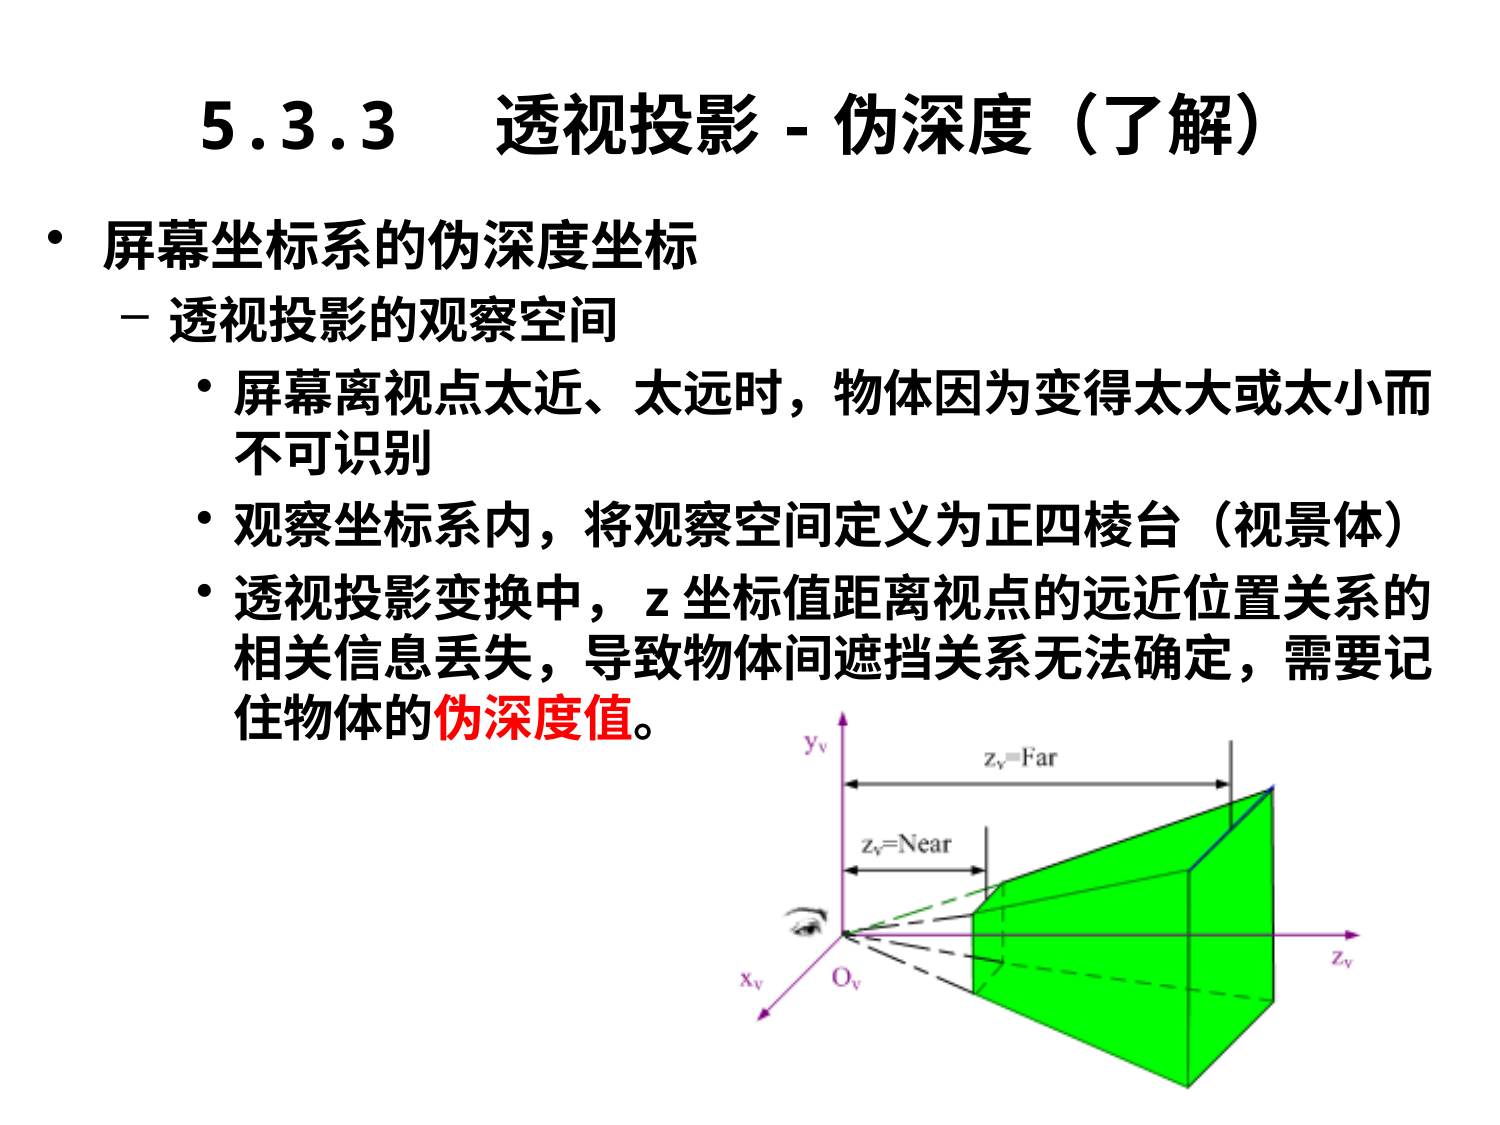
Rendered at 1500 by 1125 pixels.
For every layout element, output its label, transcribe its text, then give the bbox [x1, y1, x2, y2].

title 5.3.3 透视投影-伪深度（了解） [74, 44, 1426, 201]
picture [724, 699, 1377, 1102]
list 屏幕坐标系的伪深度坐标 透视投影的观察空间 屏幕离视点太近、太远时，物体因为变得太大或太小而不可识别 观察坐标系内，将观察空间定义为正四棱台（视景体） 透视投影变换中，z坐标值距离视点的远近位置关系的相关信息丢失，导致物体间遮挡关系无法确定，需要记住物体的伪深度值。 [30, 203, 1469, 947]
